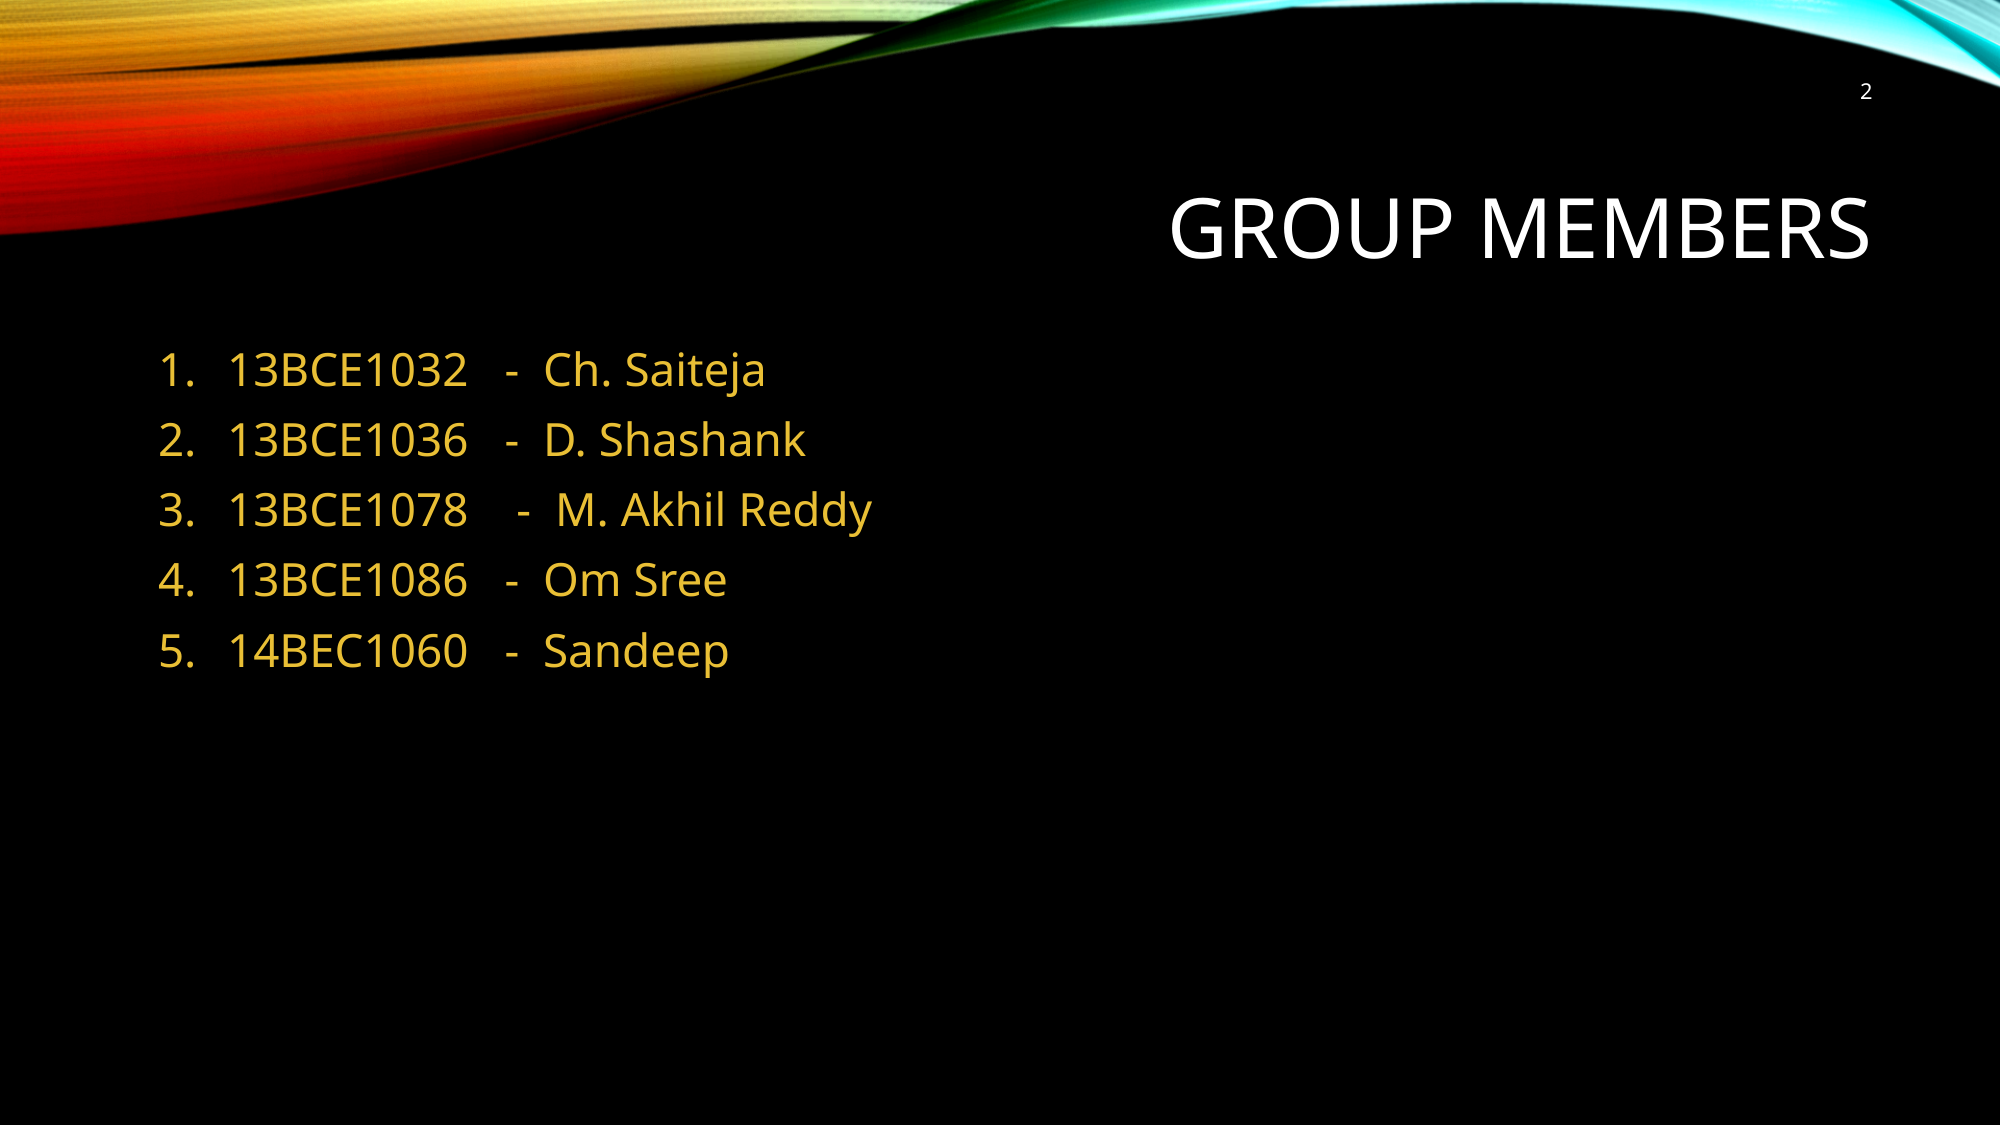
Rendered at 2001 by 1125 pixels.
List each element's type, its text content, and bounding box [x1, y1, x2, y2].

list 13BCE1032 - Ch. Saiteja 13BCE1036 - D. Shashank 13BCE1078 - M. Akhil Reddy 13BCE1086 - Om Sree 14BEC1060 - Sandeep [143, 263, 1790, 807]
picture [0, 0, 2000, 237]
slide_number 2 [1437, 62, 1888, 123]
title Group members [474, 125, 1888, 338]
